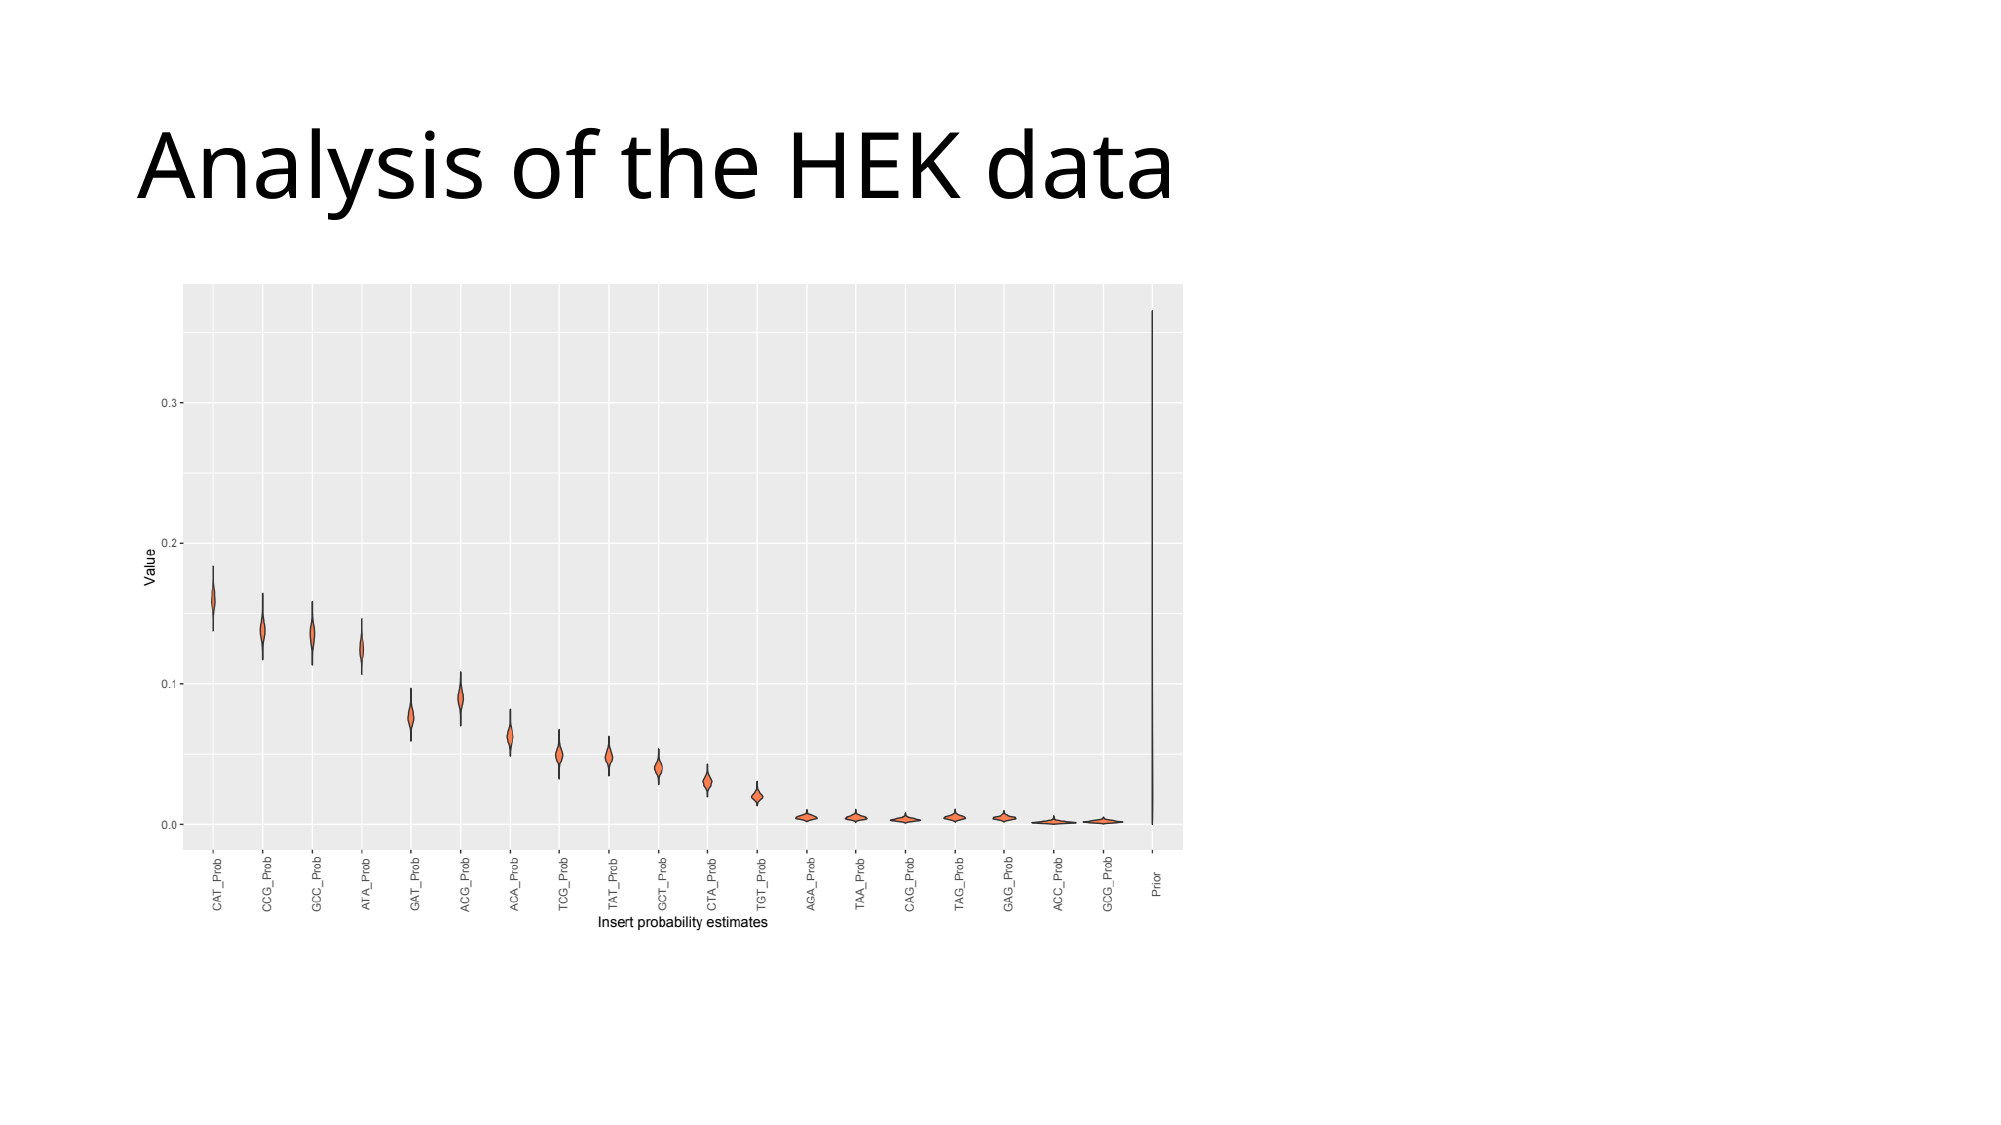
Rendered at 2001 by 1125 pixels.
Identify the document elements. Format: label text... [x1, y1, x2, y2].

title Analysis of the HEK data [137, 59, 1863, 278]
picture [137, 276, 1187, 936]
